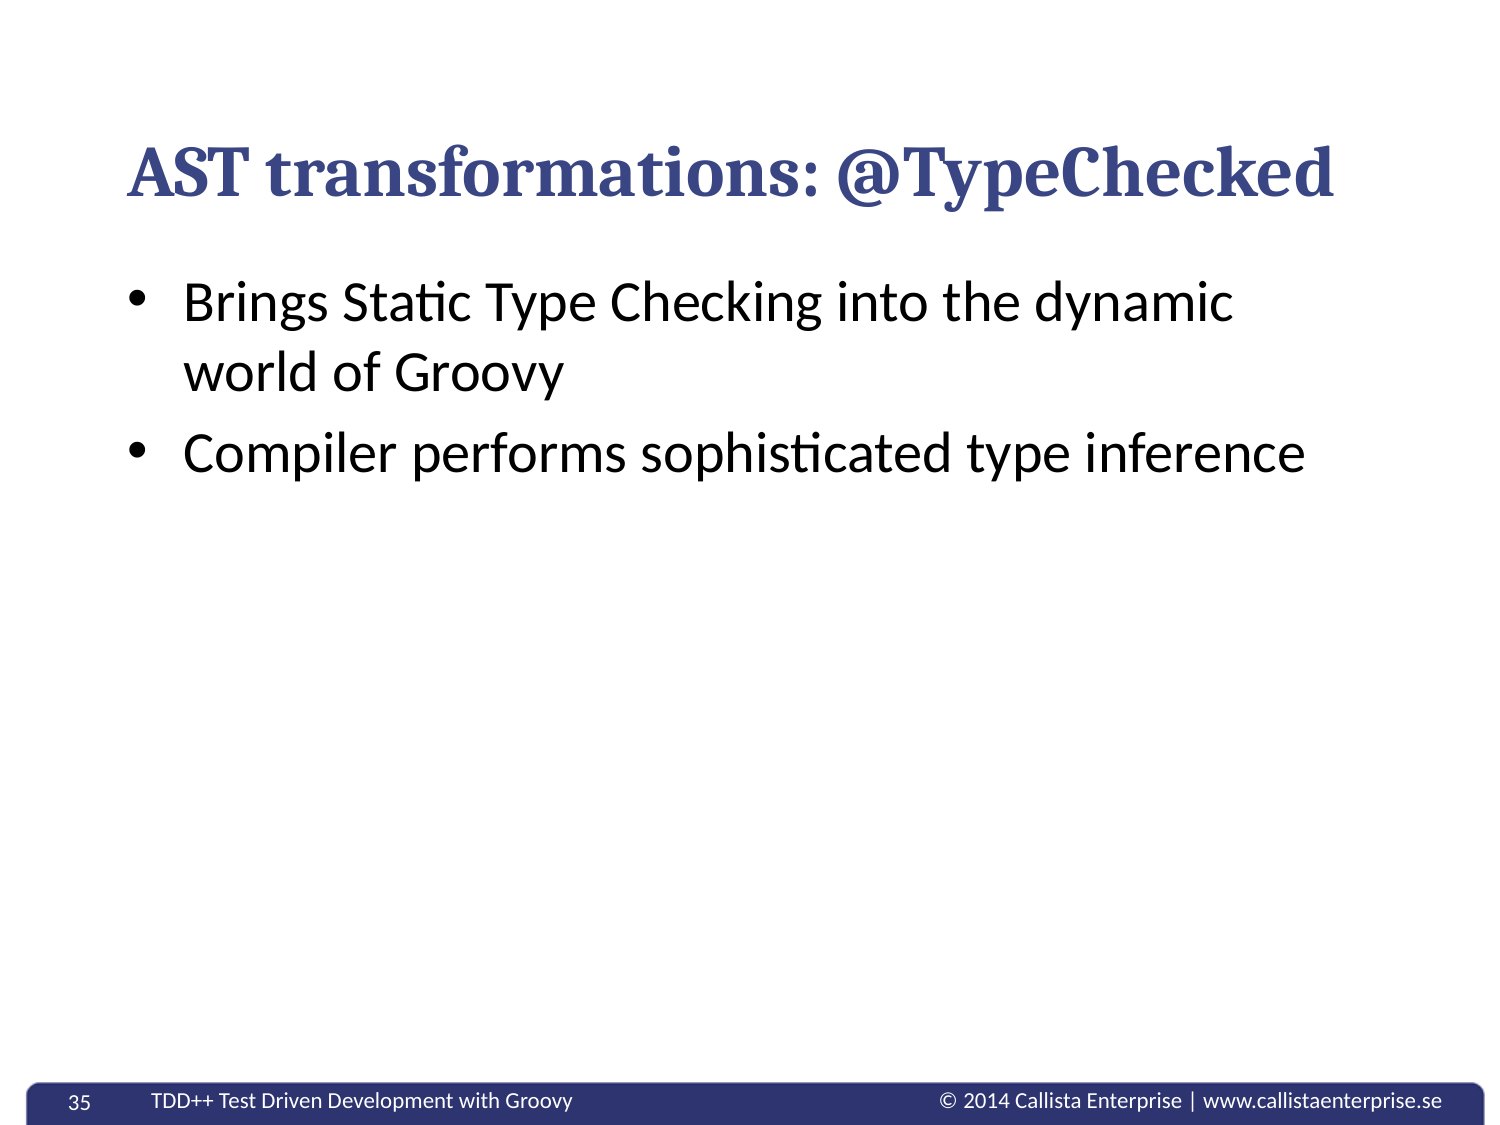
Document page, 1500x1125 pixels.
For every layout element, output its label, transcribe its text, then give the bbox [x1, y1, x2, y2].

title AST transformations: @TypeChecked [112, 93, 1388, 219]
picture [0, 0, 1500, 1125]
list Brings Static Type Checking into the dynamic world of Groovy Compiler performs sophisticated type inference [112, 255, 1380, 1024]
